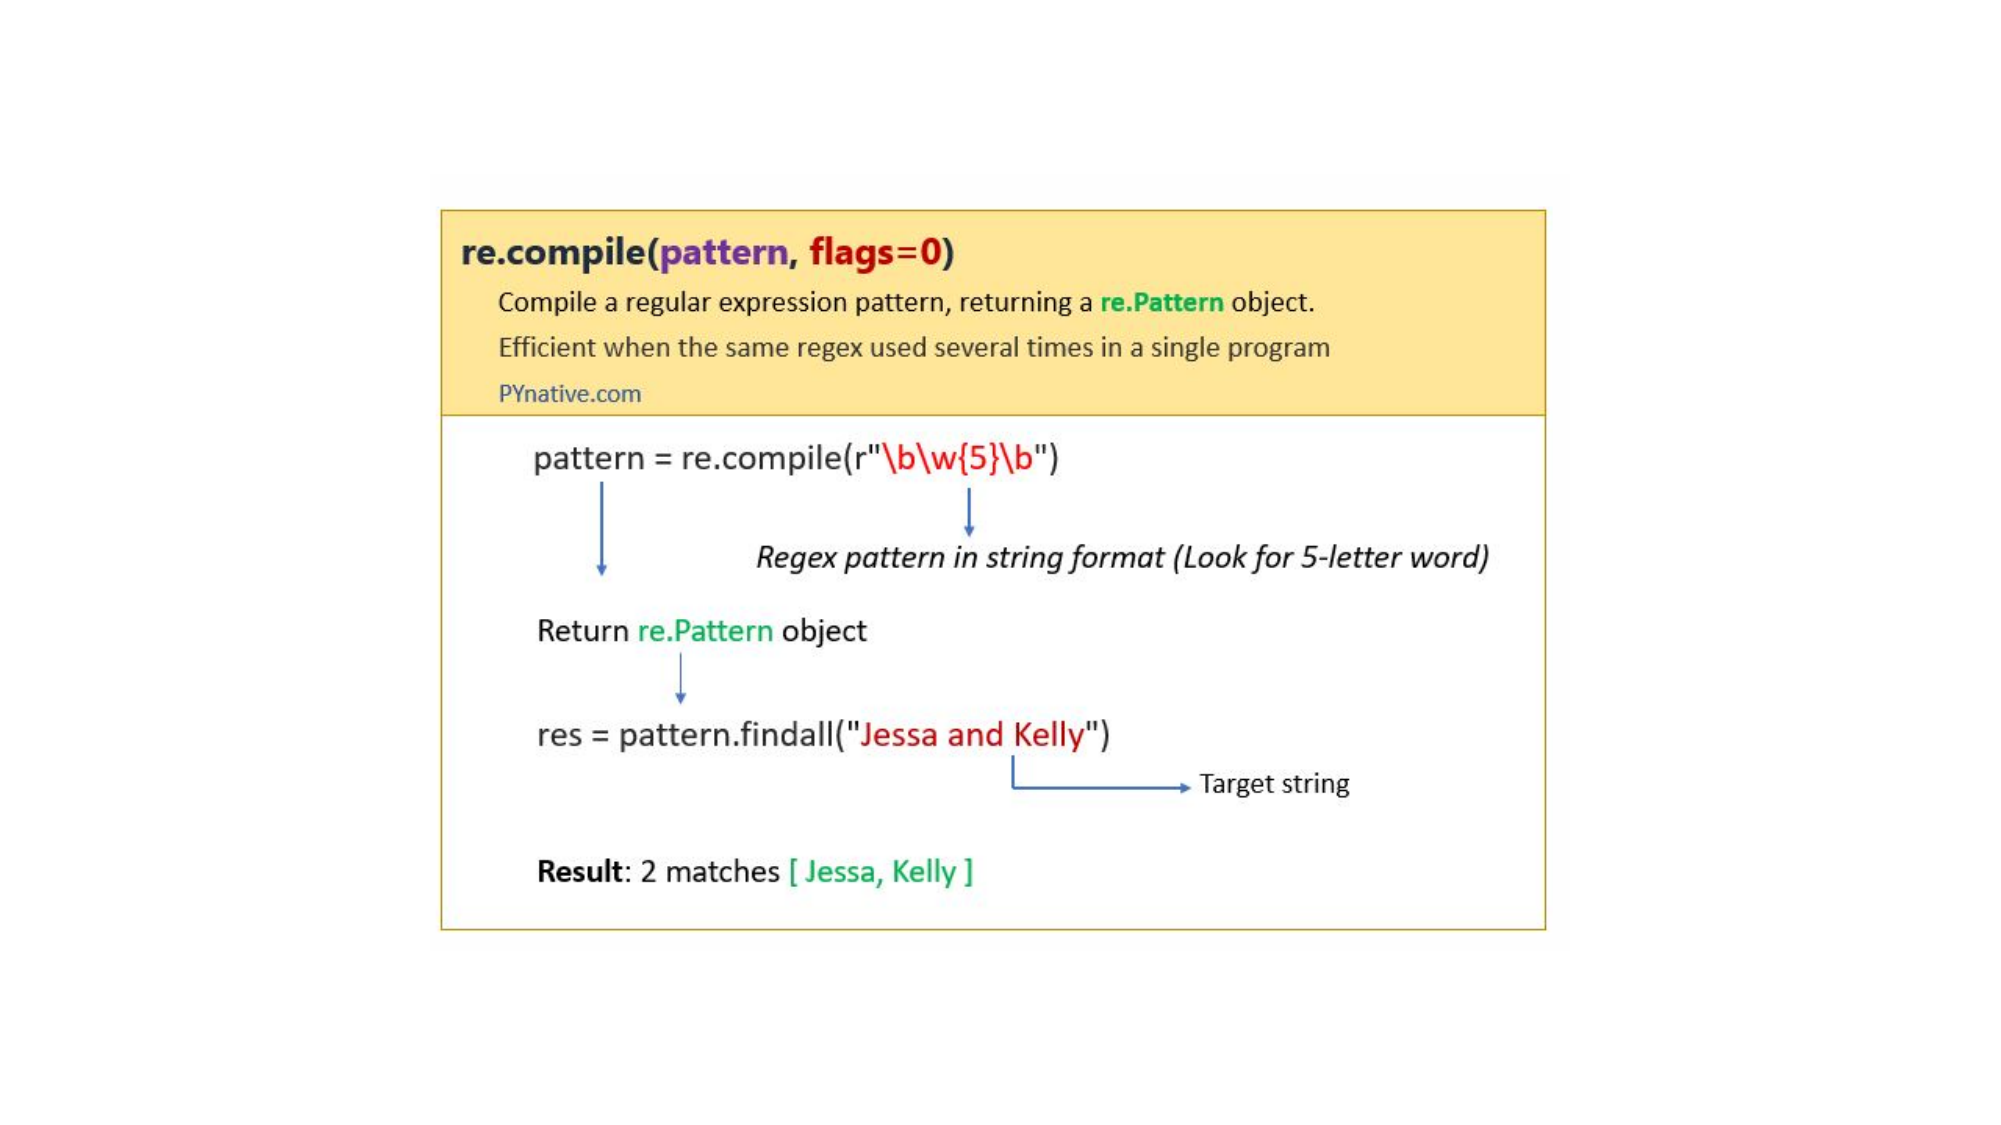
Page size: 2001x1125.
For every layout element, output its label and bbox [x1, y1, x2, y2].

picture [429, 173, 1570, 952]
